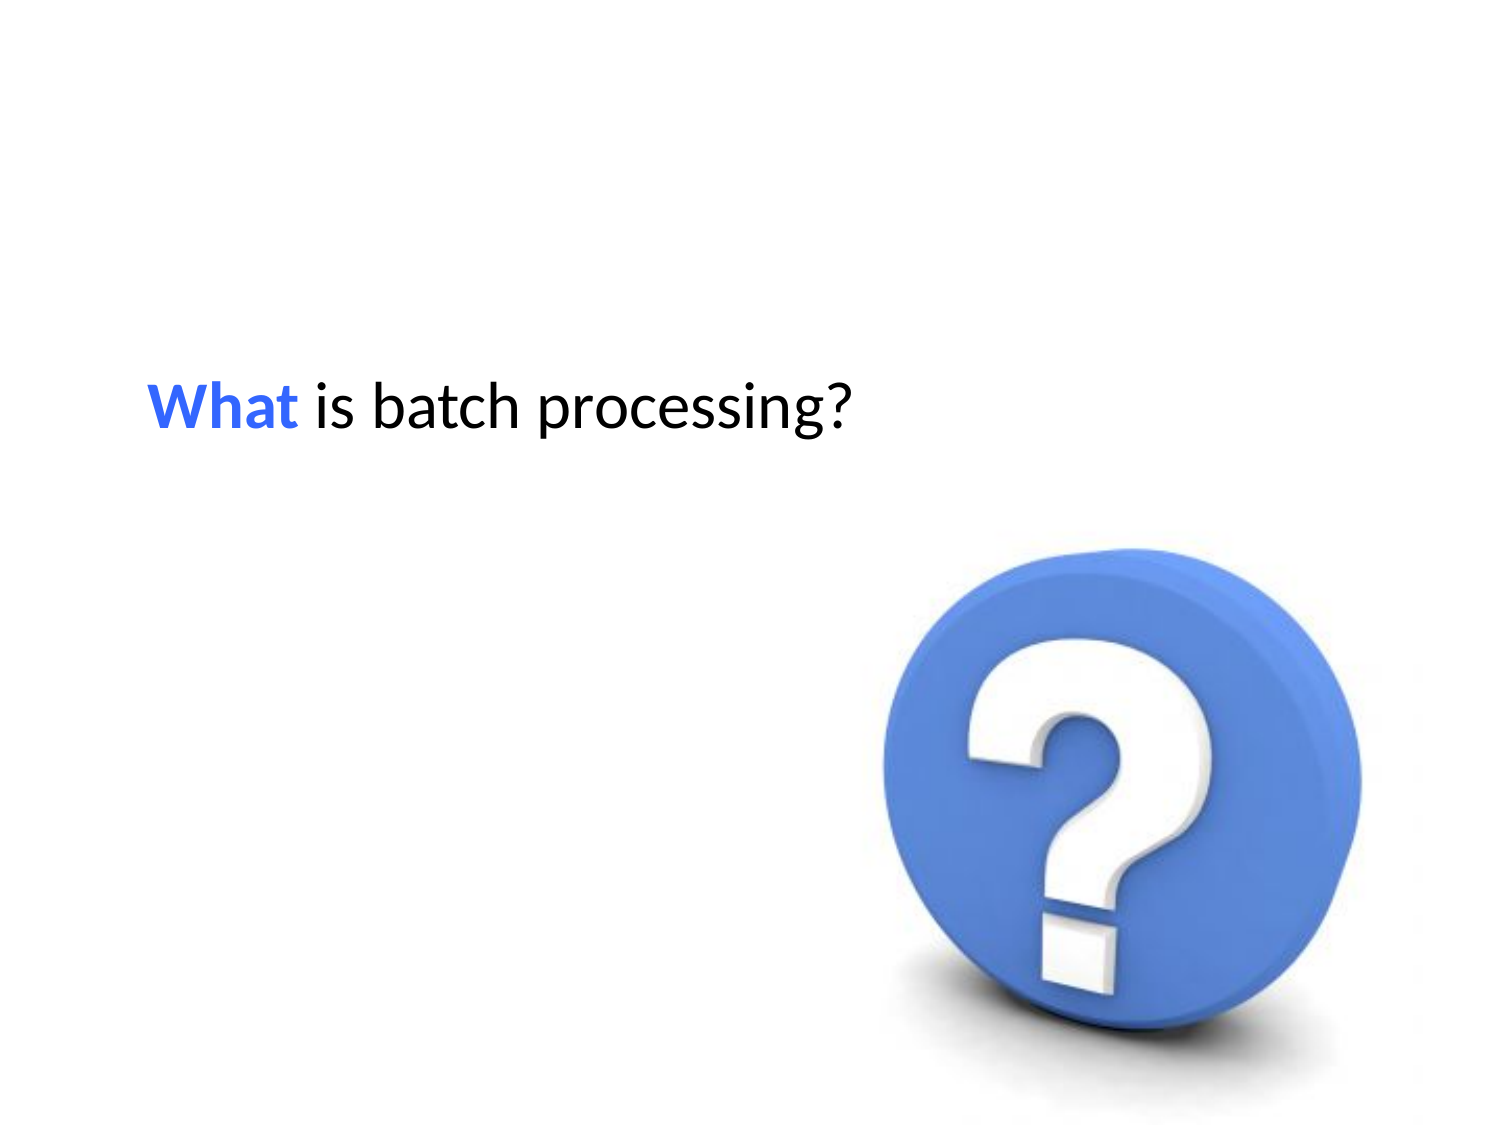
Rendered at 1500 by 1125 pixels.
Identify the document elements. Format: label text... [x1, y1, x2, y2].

picture [797, 499, 1423, 1125]
text_box What is batch processing? [133, 354, 871, 450]
